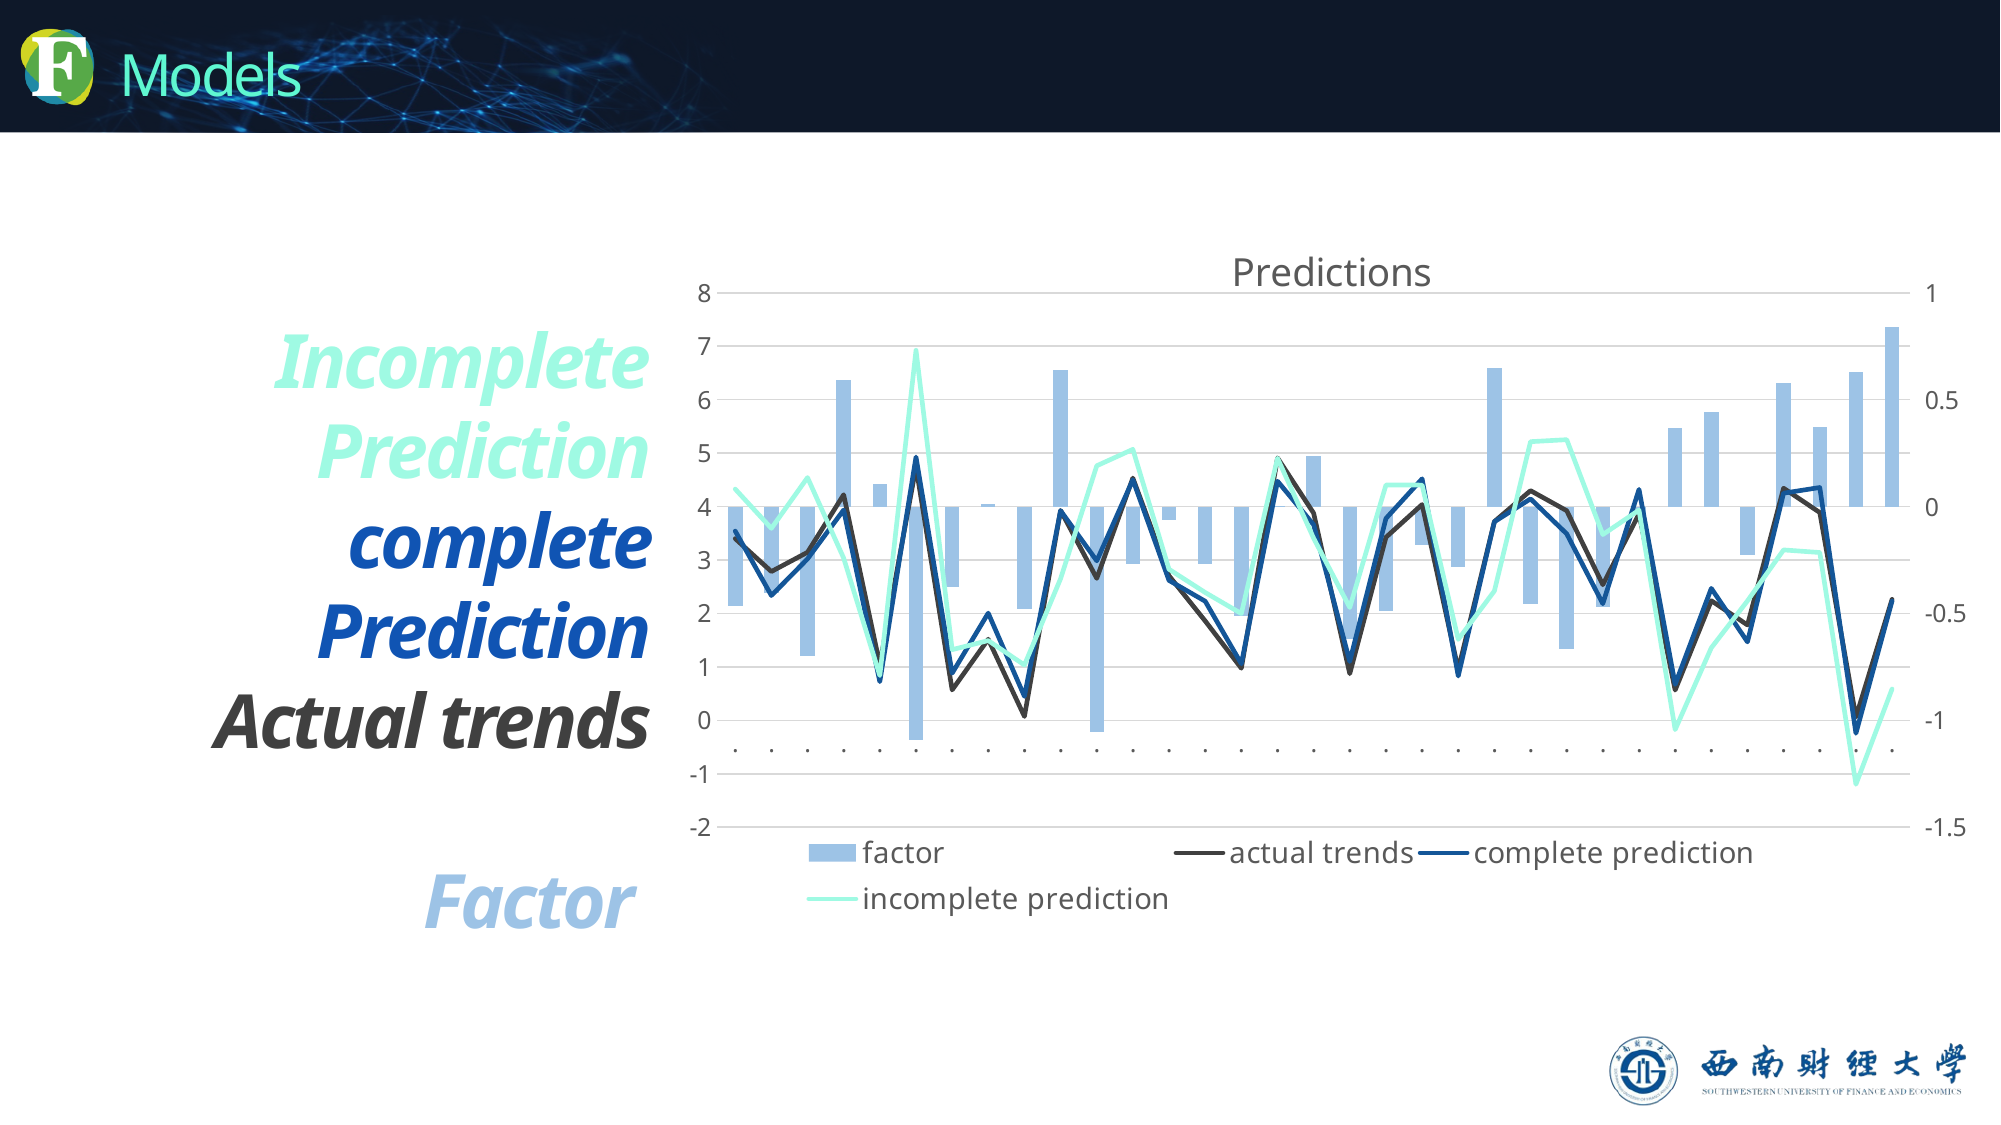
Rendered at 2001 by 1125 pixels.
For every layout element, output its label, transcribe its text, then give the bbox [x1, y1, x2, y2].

picture [1599, 954, 1976, 1125]
picture [8, 15, 740, 133]
text_box Incomplete Prediction complete Prediction Actual trends Factor [0, 306, 667, 1125]
chart [670, 189, 1967, 935]
